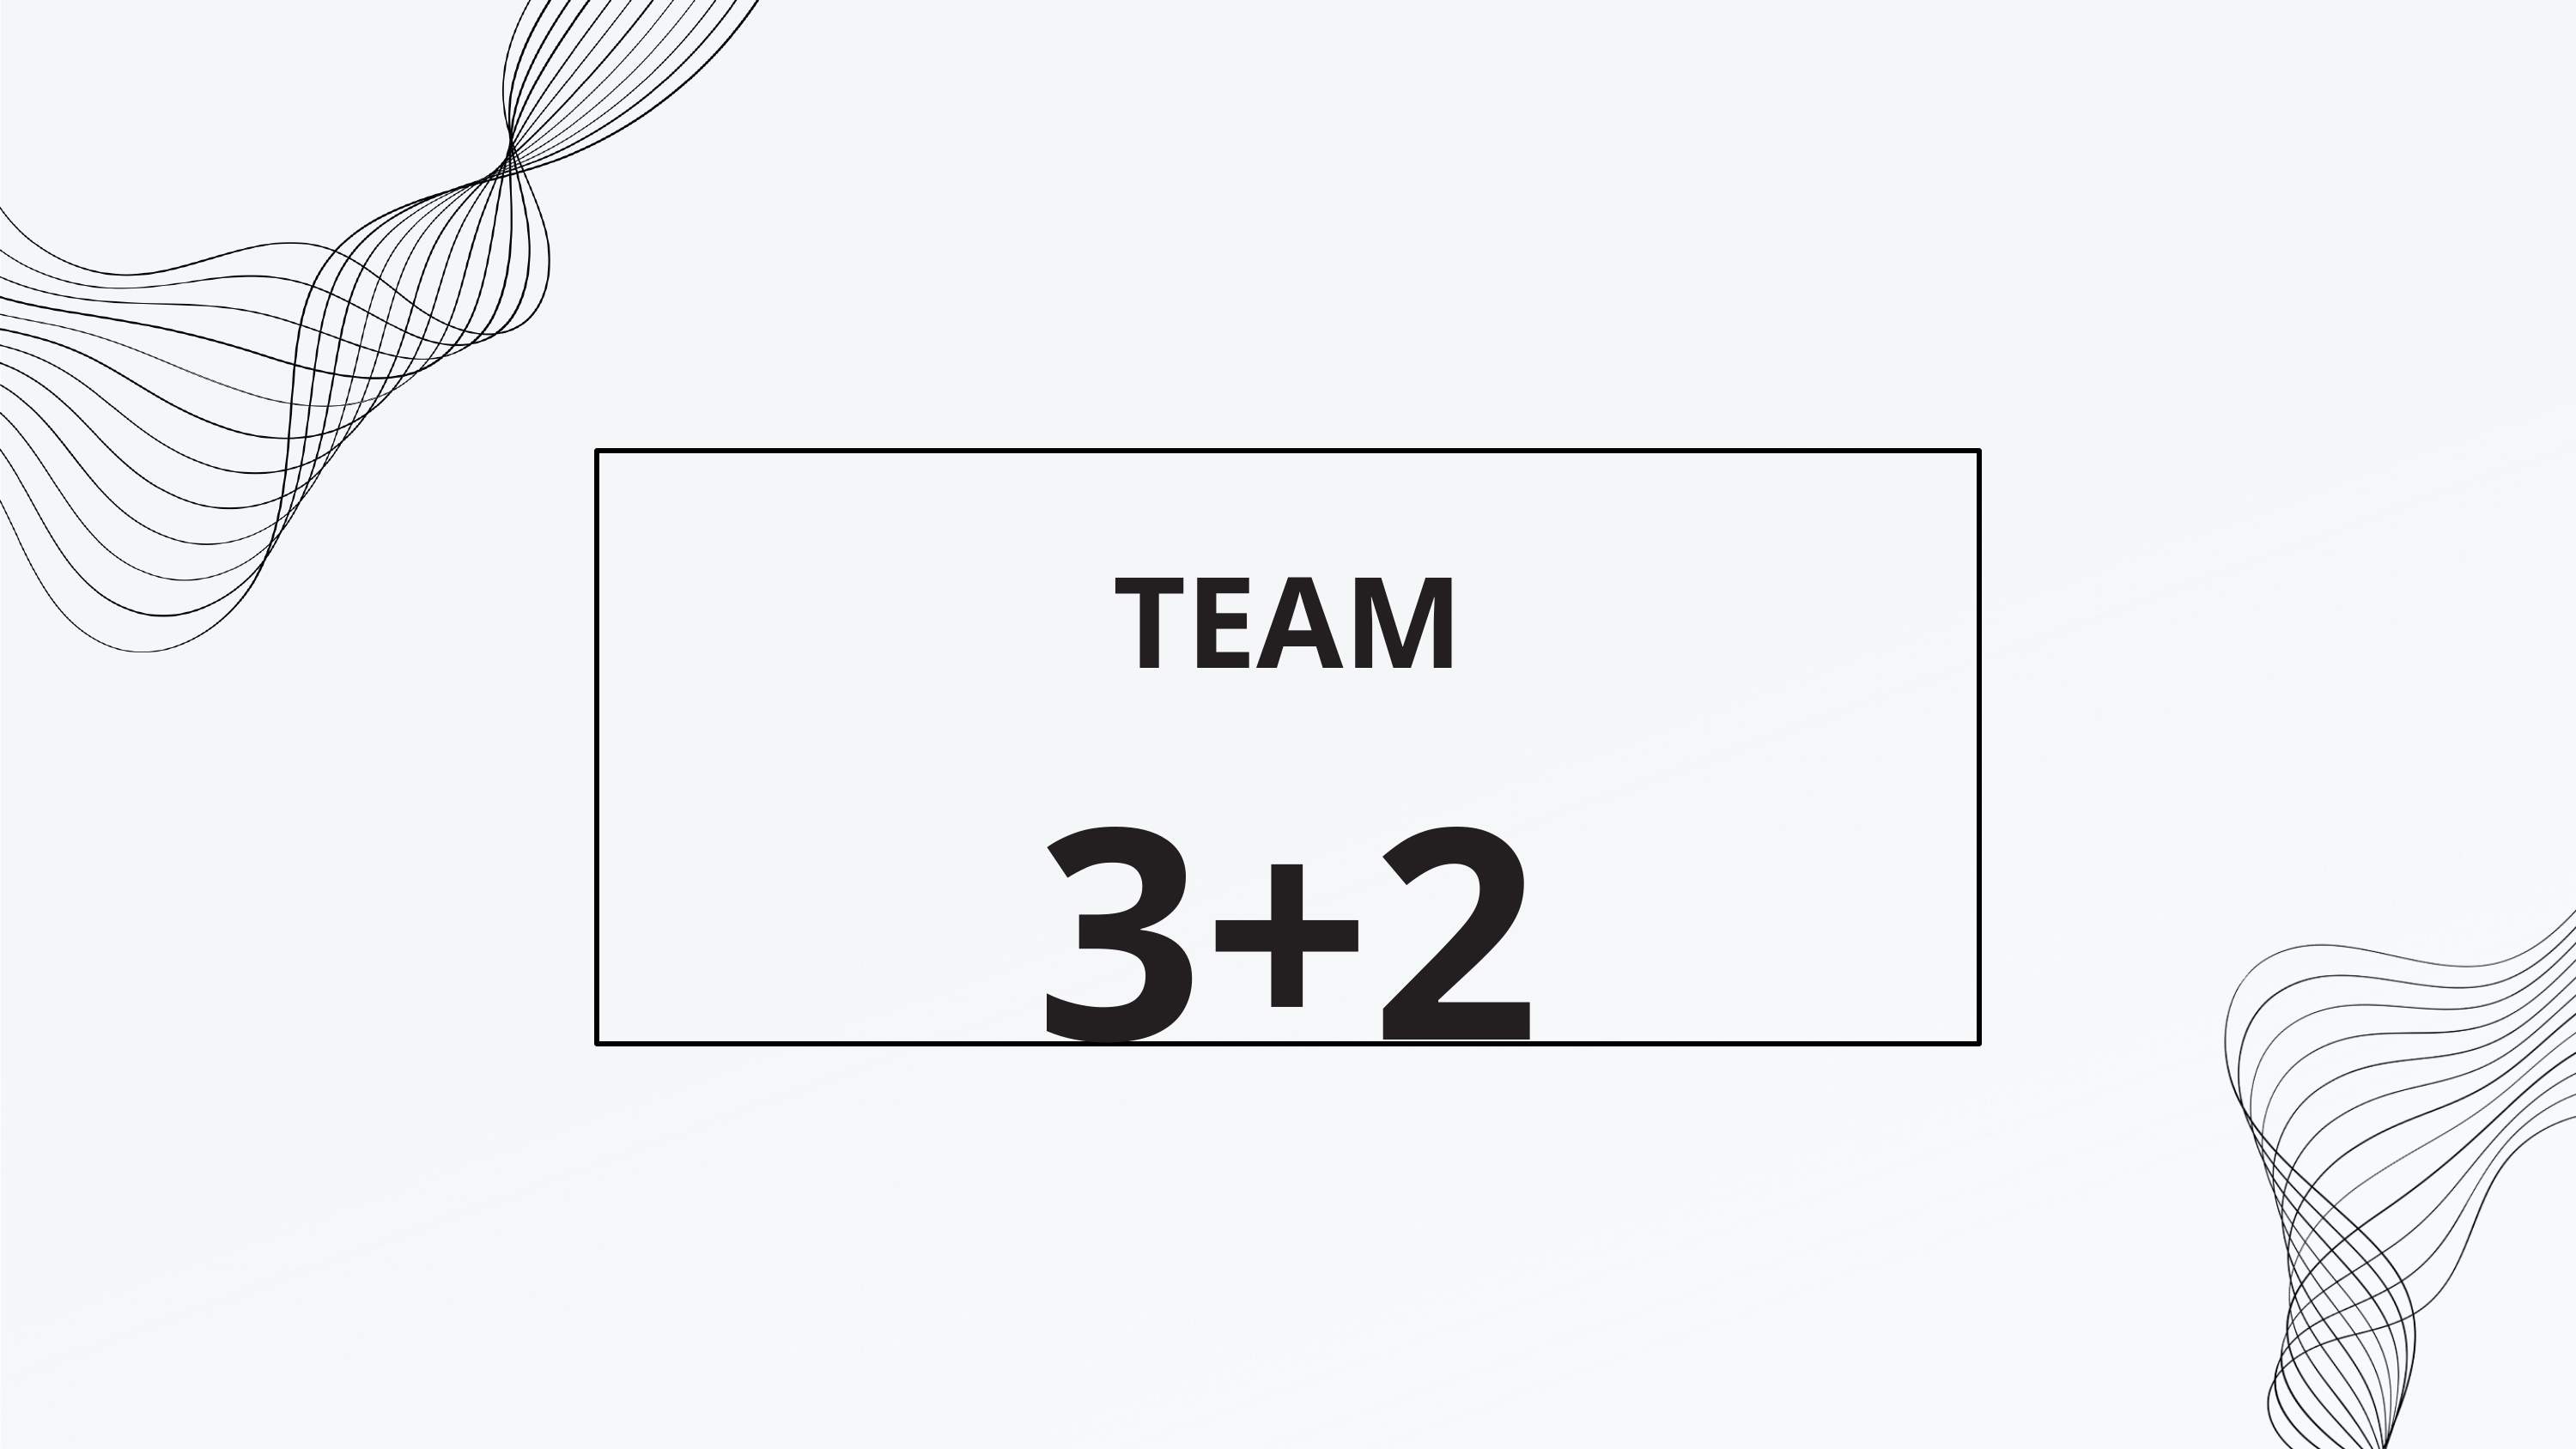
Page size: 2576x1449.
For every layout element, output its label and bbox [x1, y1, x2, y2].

text_box [596, 436, 1980, 1044]
picture [0, 0, 2576, 1449]
